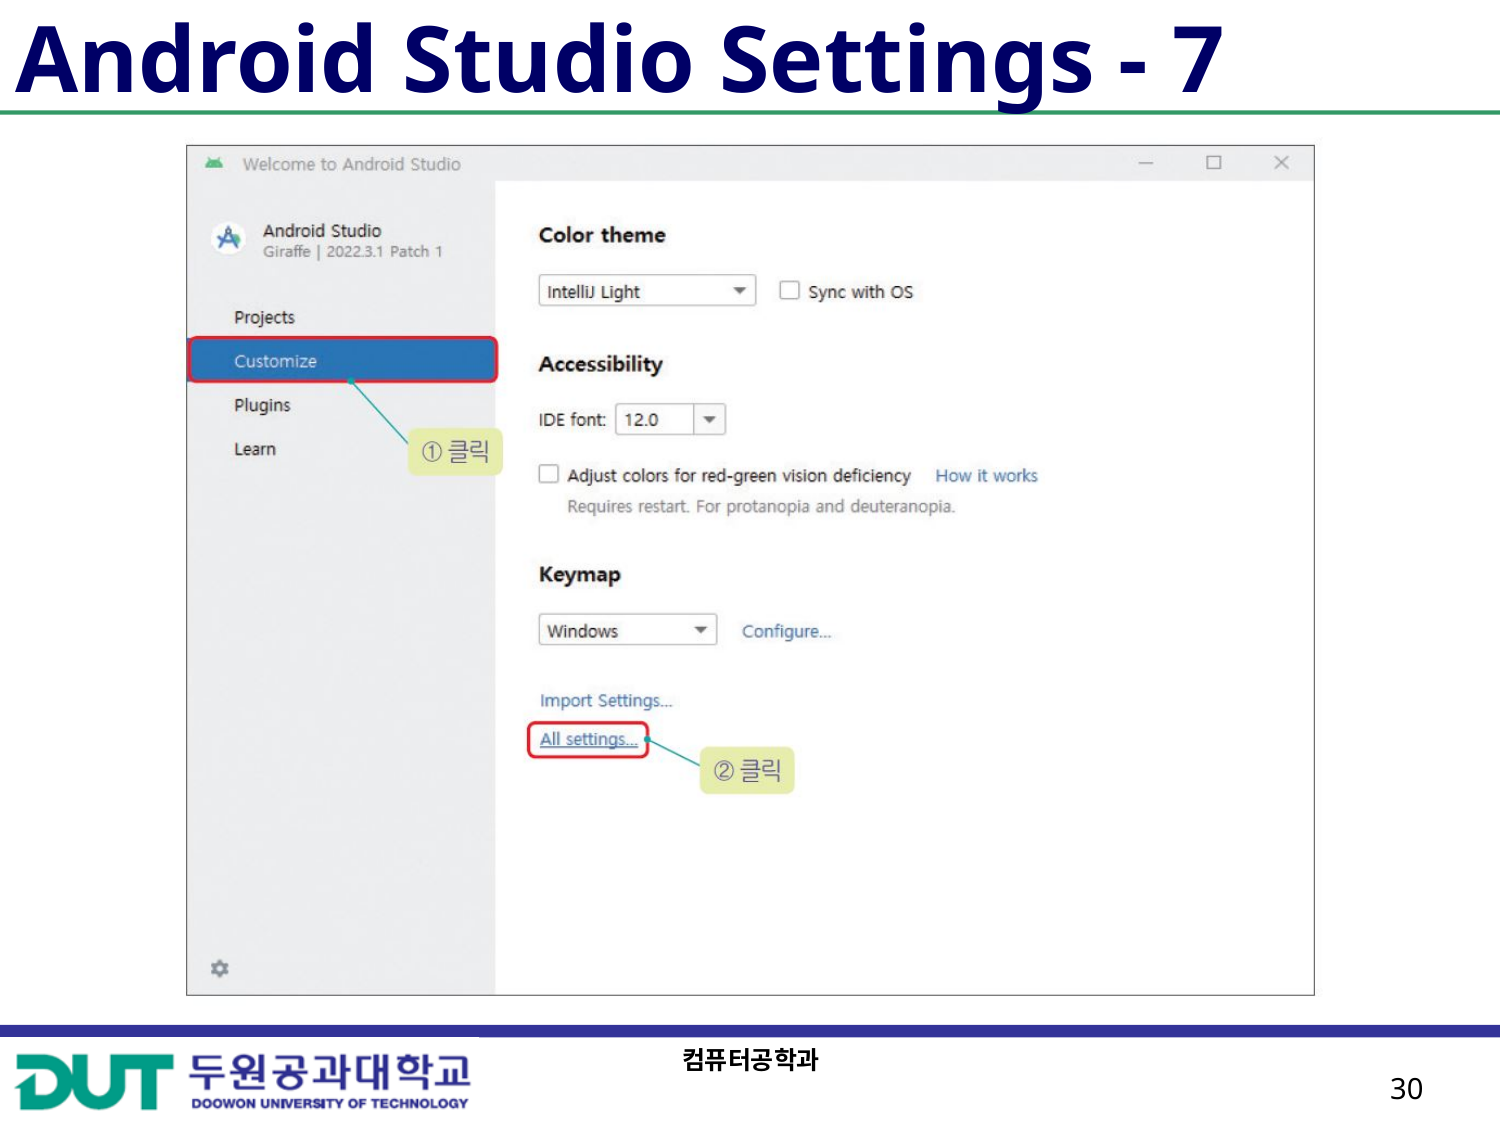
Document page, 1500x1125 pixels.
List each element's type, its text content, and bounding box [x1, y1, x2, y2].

picture [0, 1037, 479, 1125]
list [159, 119, 1341, 1023]
title Android Studio Settings - 7 [0, 0, 1500, 113]
